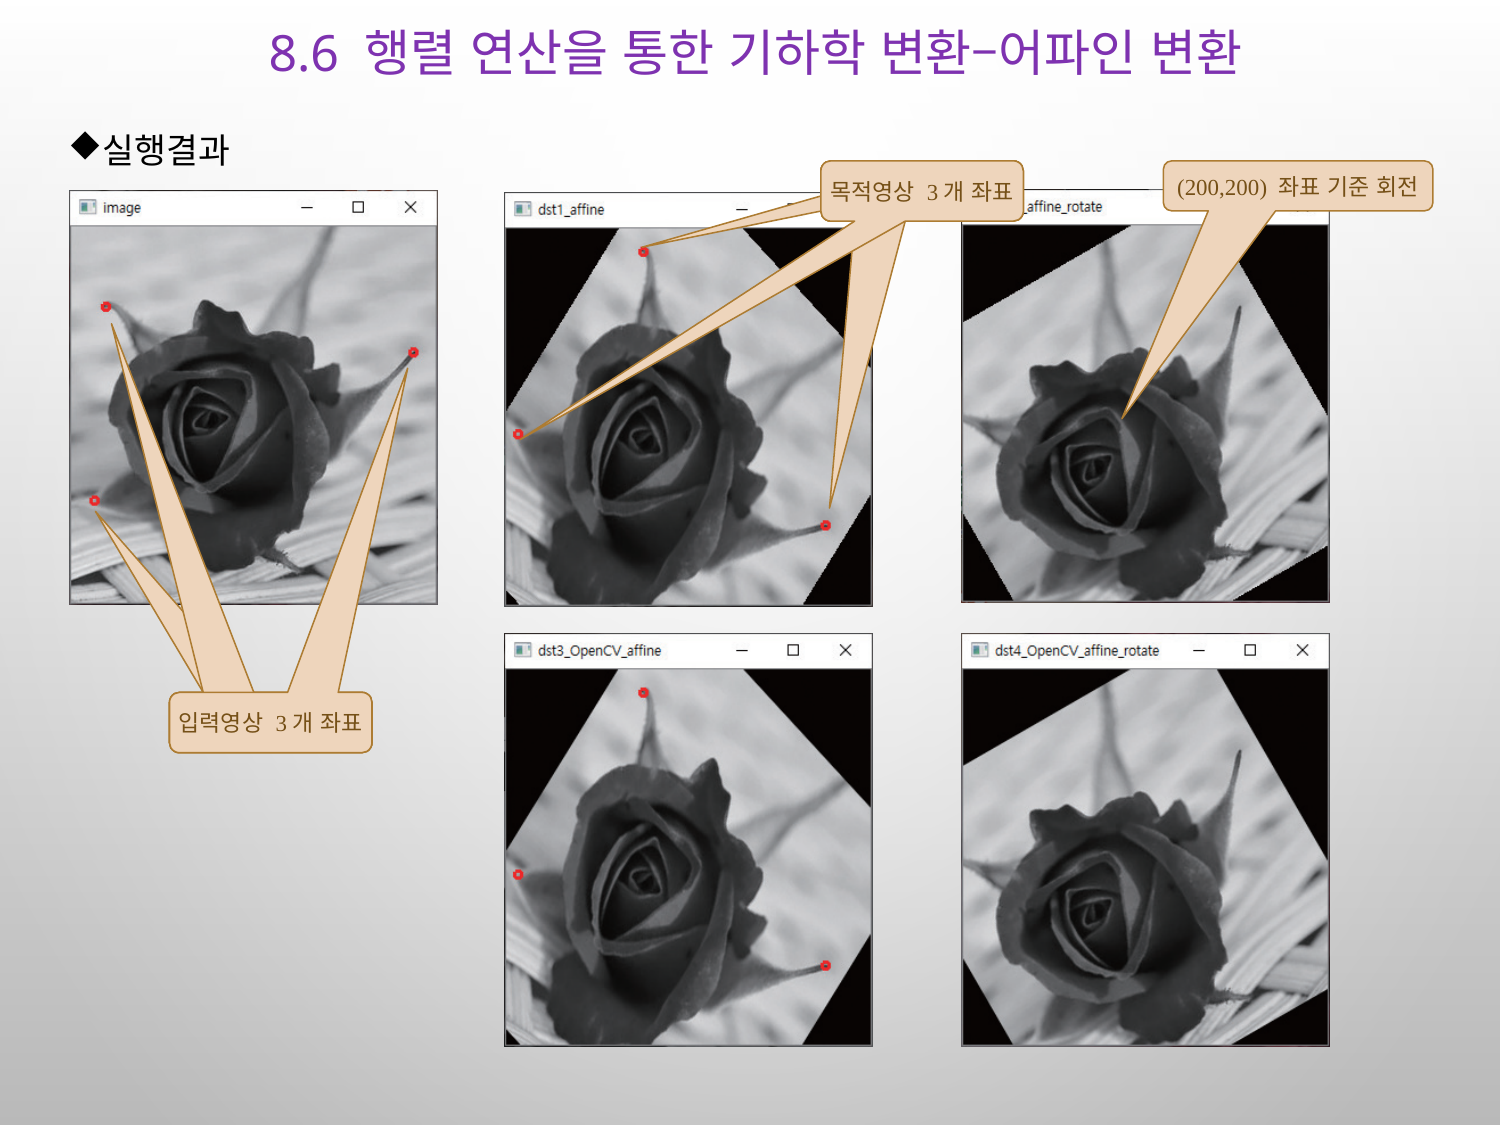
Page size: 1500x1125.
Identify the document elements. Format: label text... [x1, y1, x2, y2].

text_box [820, 160, 1024, 222]
list 실행결과 [53, 113, 1459, 1102]
text_box (200,200) 좌표 기준 회전 [1162, 160, 1434, 212]
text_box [169, 692, 373, 753]
picture [0, 0, 1500, 1125]
title 8.6 행렬 연산을 통한 기하학 변환–어파인 변환 [53, 4, 1459, 107]
